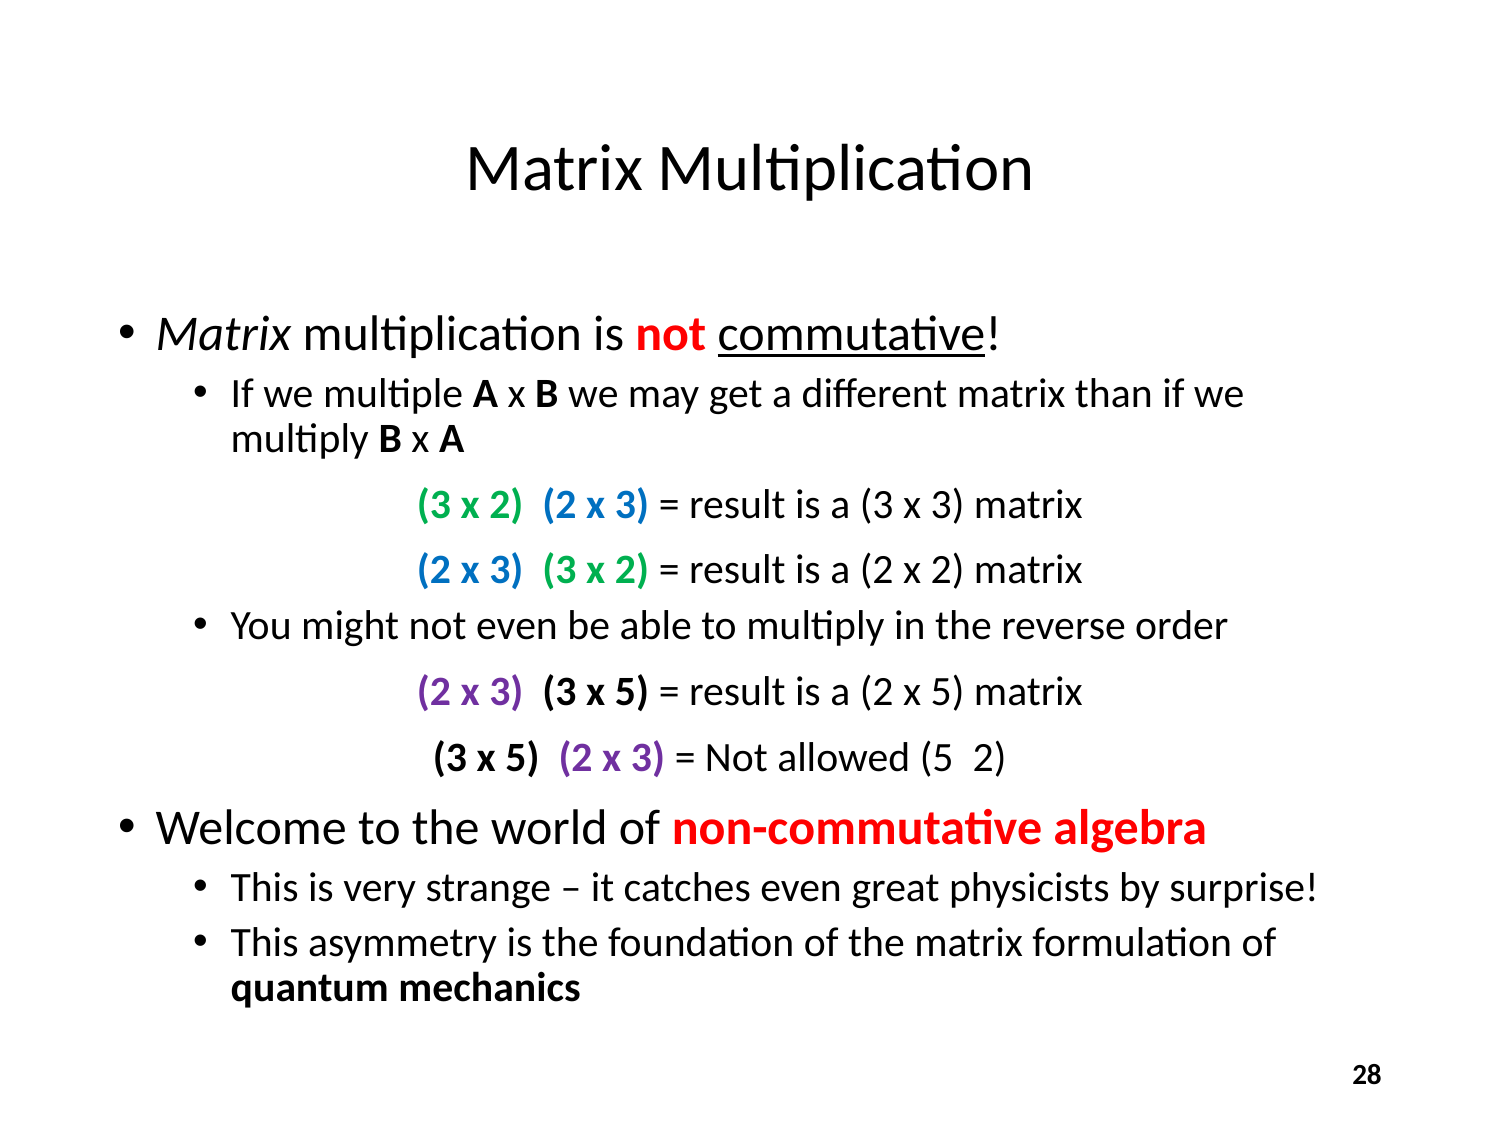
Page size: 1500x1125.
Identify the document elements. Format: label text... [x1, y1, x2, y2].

slide_number 28 [1059, 1042, 1397, 1103]
title Matrix Multiplication [103, 59, 1397, 278]
